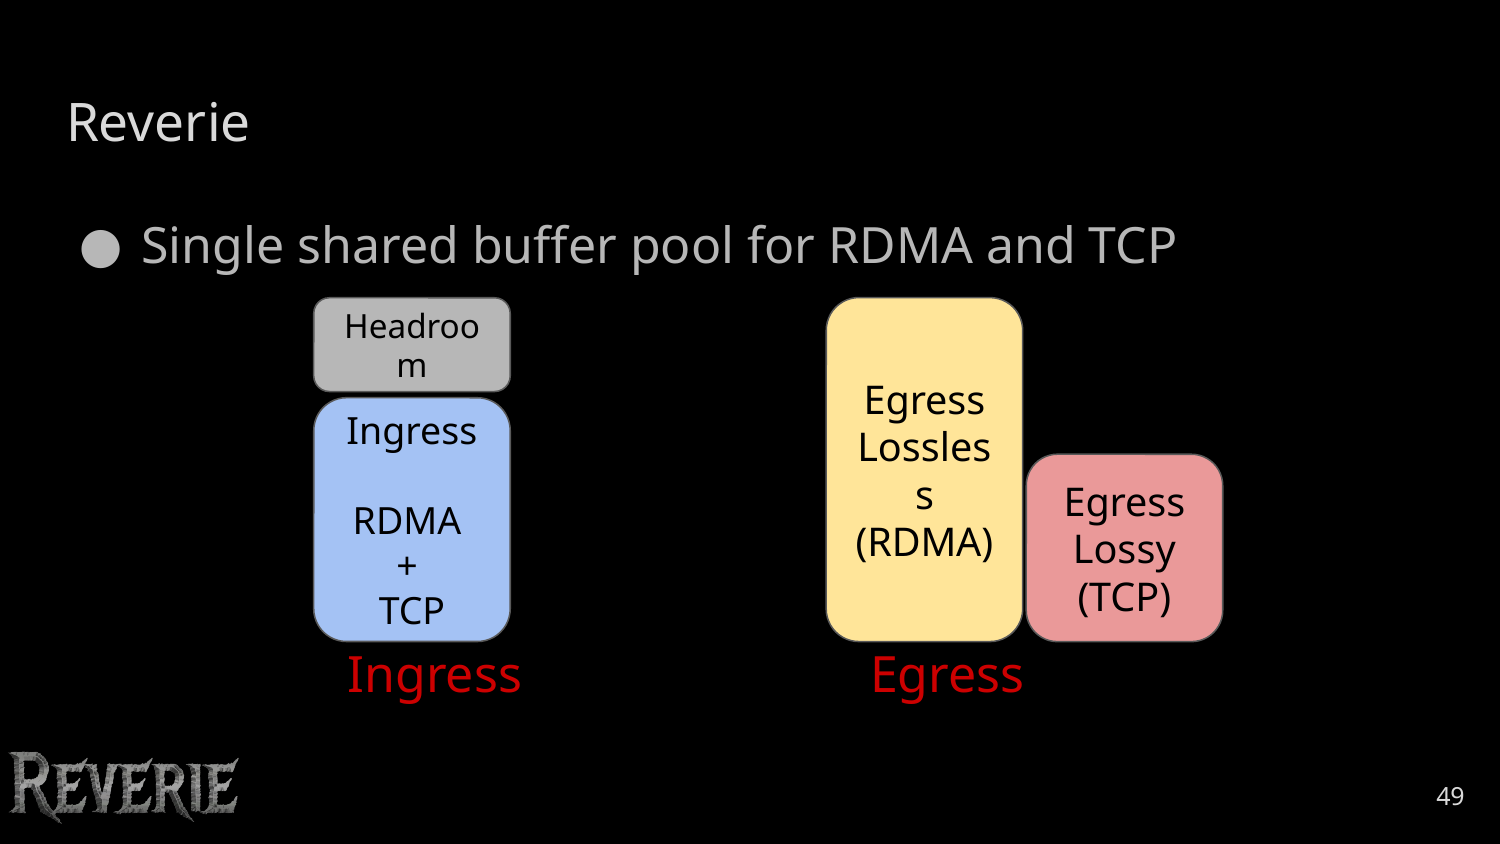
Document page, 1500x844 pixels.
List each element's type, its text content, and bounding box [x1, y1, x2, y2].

list Single shared buffer pool for RDMA and TCP [51, 189, 1449, 750]
text_box Ingress [292, 625, 578, 719]
text_box Egress Lossless (RDMA) [826, 297, 1023, 625]
slide_number ‹#› [1389, 764, 1480, 830]
text_box Ingress RDMA + TCP [313, 397, 511, 625]
text_box Egress [804, 625, 1091, 719]
title Reverie [51, 72, 1449, 167]
text_box Egress Lossy (TCP) [1026, 454, 1223, 642]
picture [0, 725, 246, 844]
text_box Headroom [313, 297, 511, 392]
